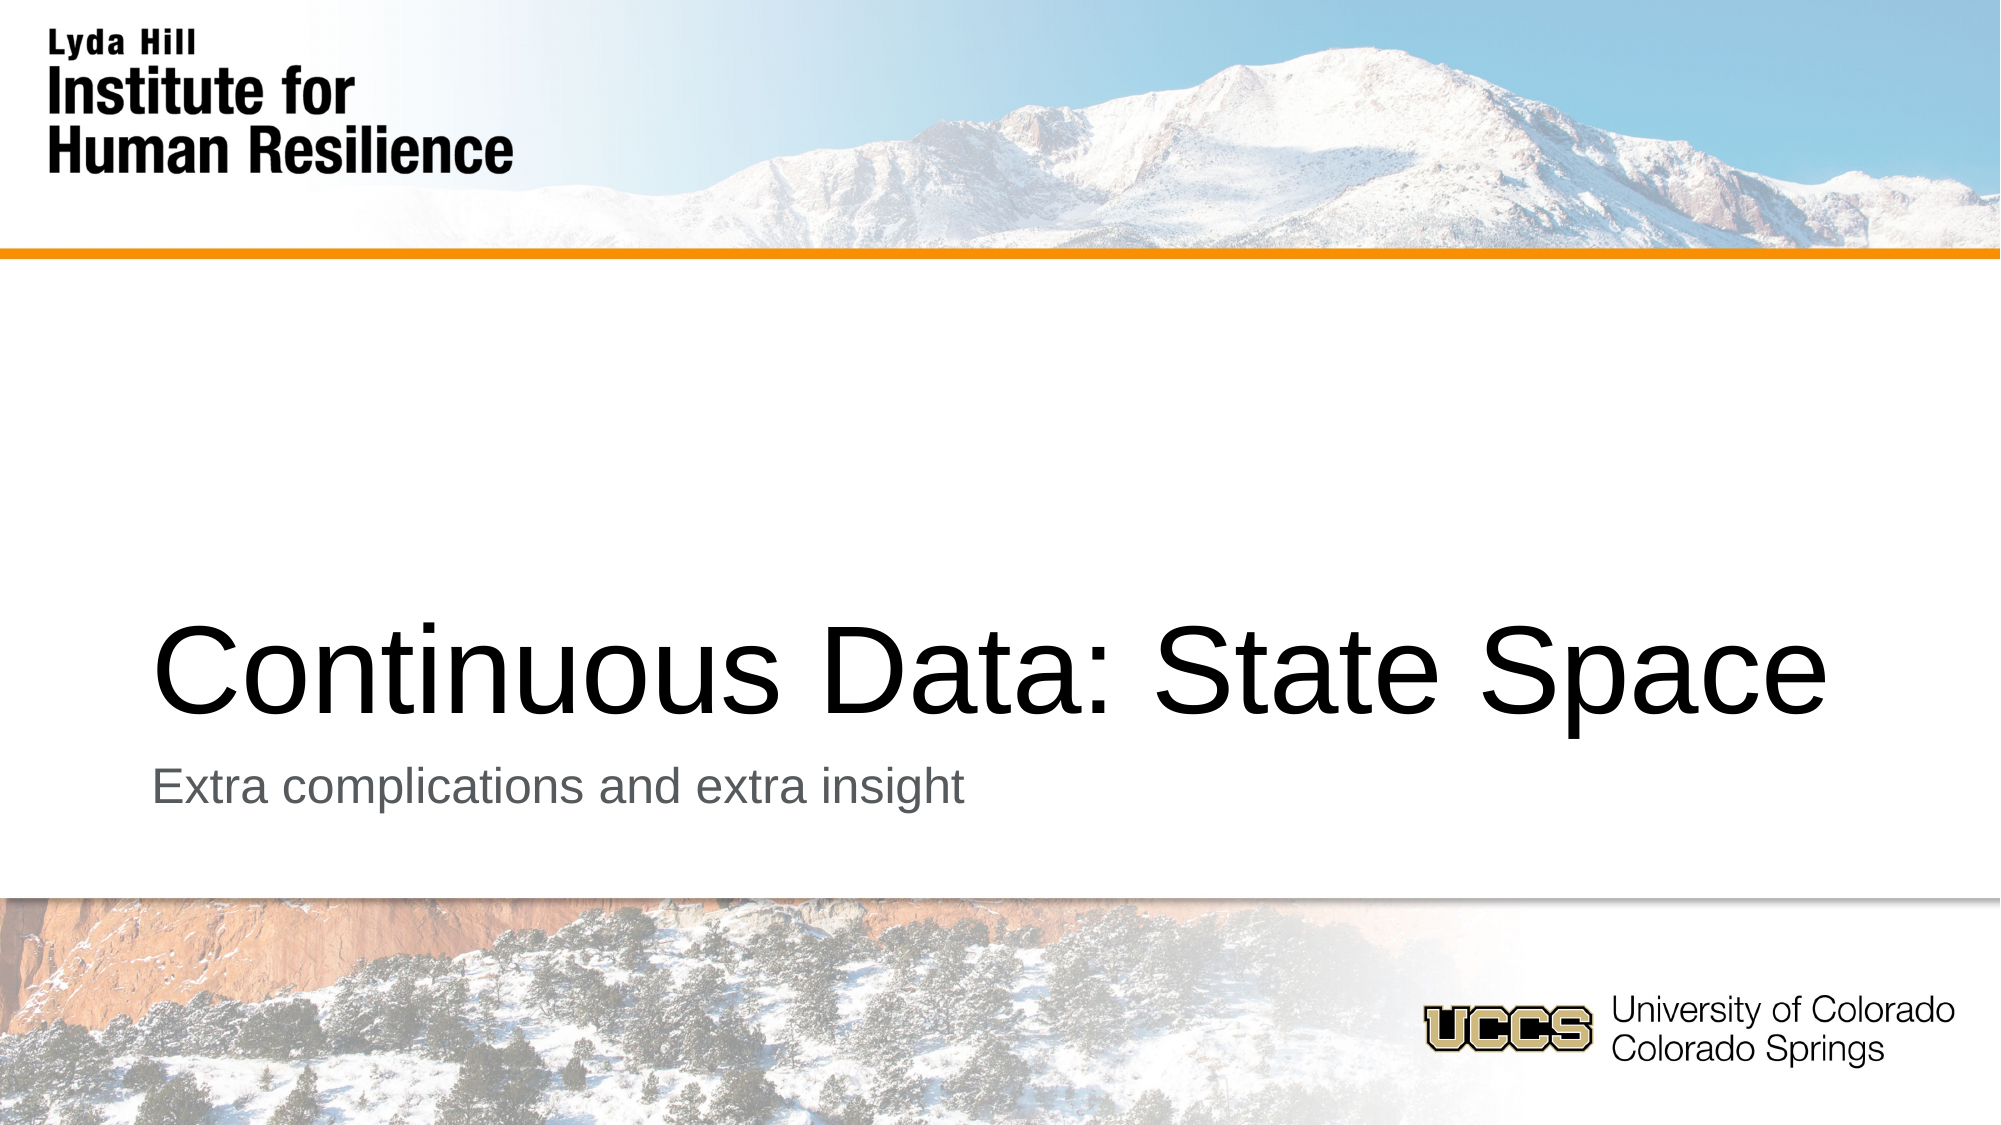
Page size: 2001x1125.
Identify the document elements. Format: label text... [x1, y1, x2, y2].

picture [0, 0, 2000, 1125]
title Continuous Data: State Space [136, 280, 1862, 749]
list Extra complications and extra insight [136, 752, 1862, 892]
